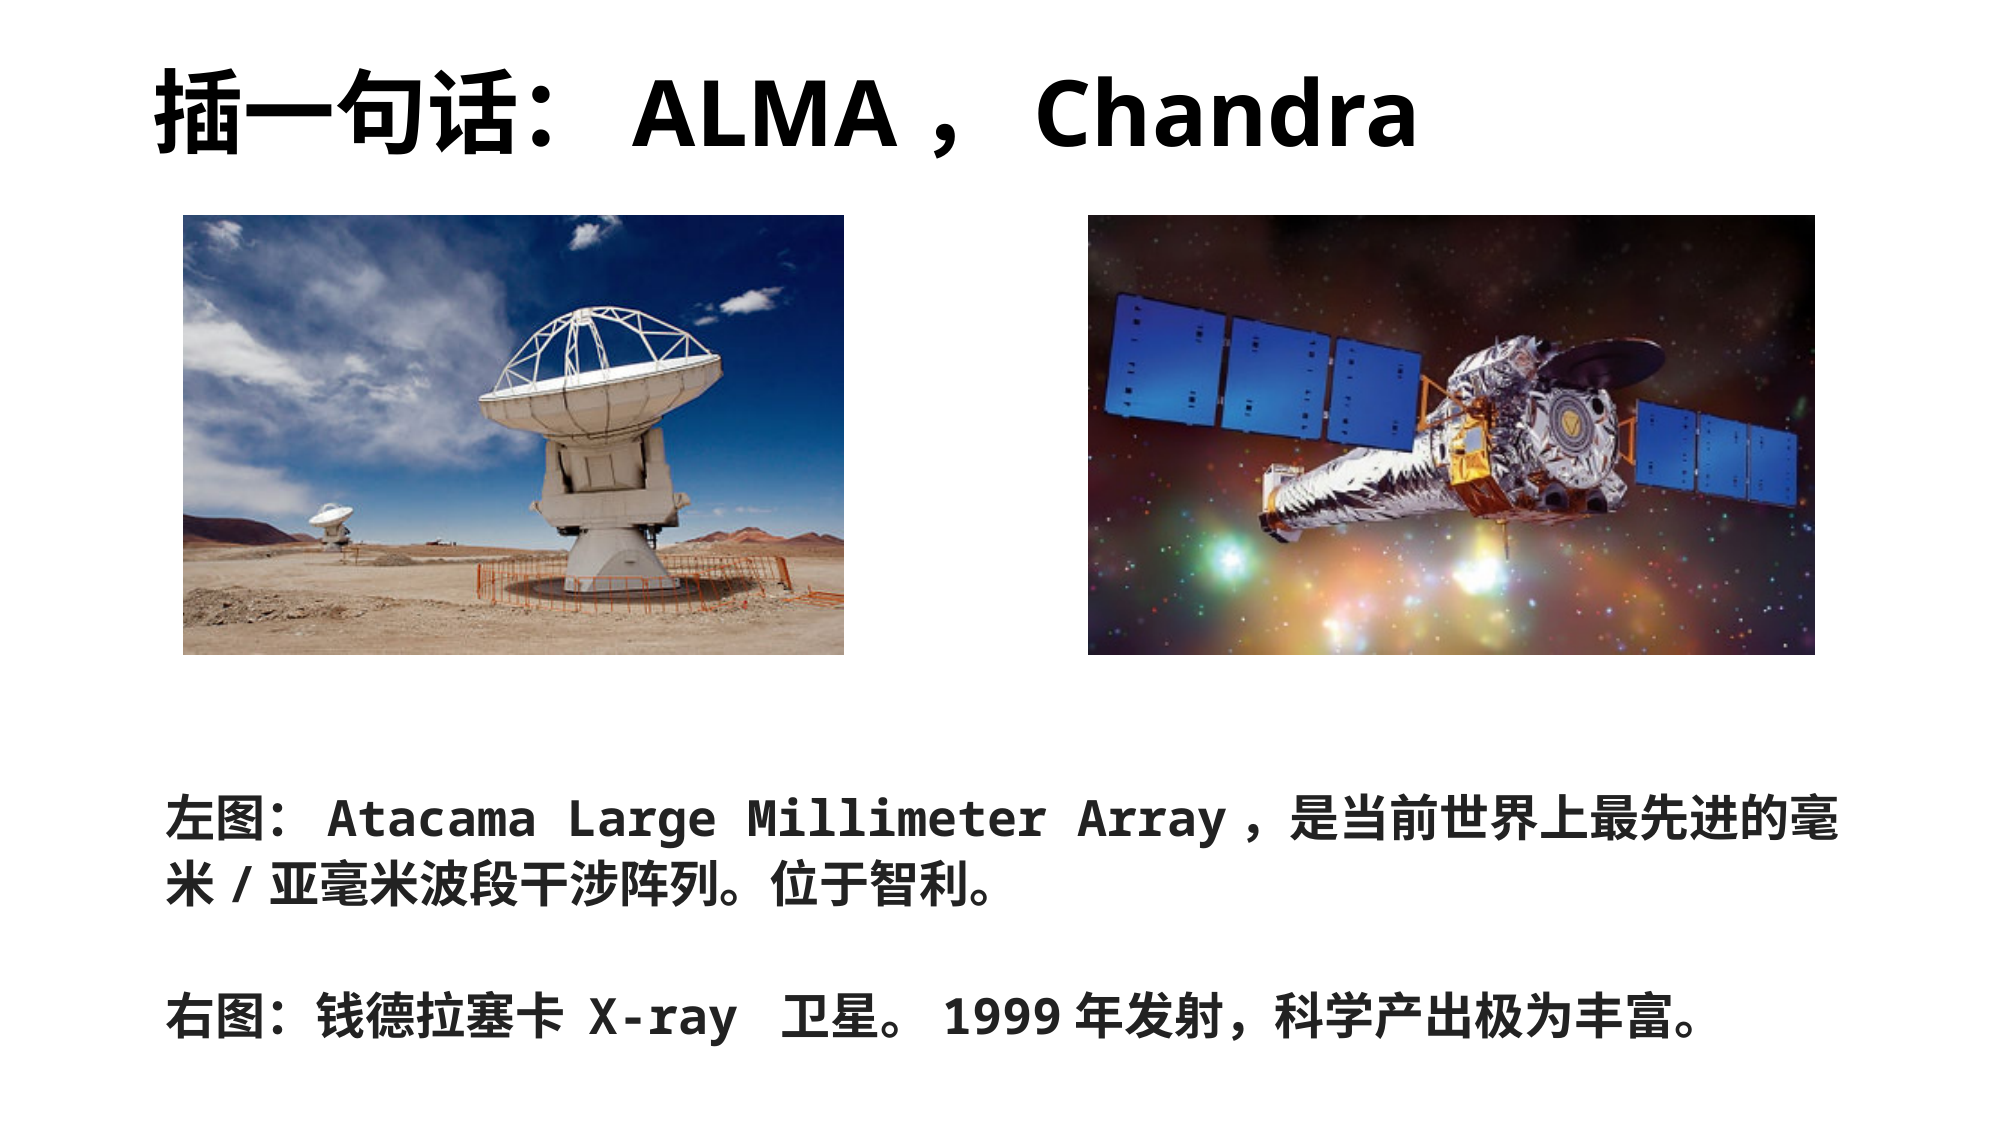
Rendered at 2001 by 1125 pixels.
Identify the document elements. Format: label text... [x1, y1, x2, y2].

text_box 左图：Atacama Large Millimeter Array，是当前世界上最先进的毫米/亚毫米波段干涉阵列。位于智利。 右图：钱德拉塞卡 X-ray 卫星。1999年发射，科学产出极为丰富。 [150, 773, 1863, 1052]
text_box 插一句话：ALMA，Chandra [137, 59, 1863, 278]
picture [183, 215, 844, 655]
picture [1088, 215, 1815, 655]
